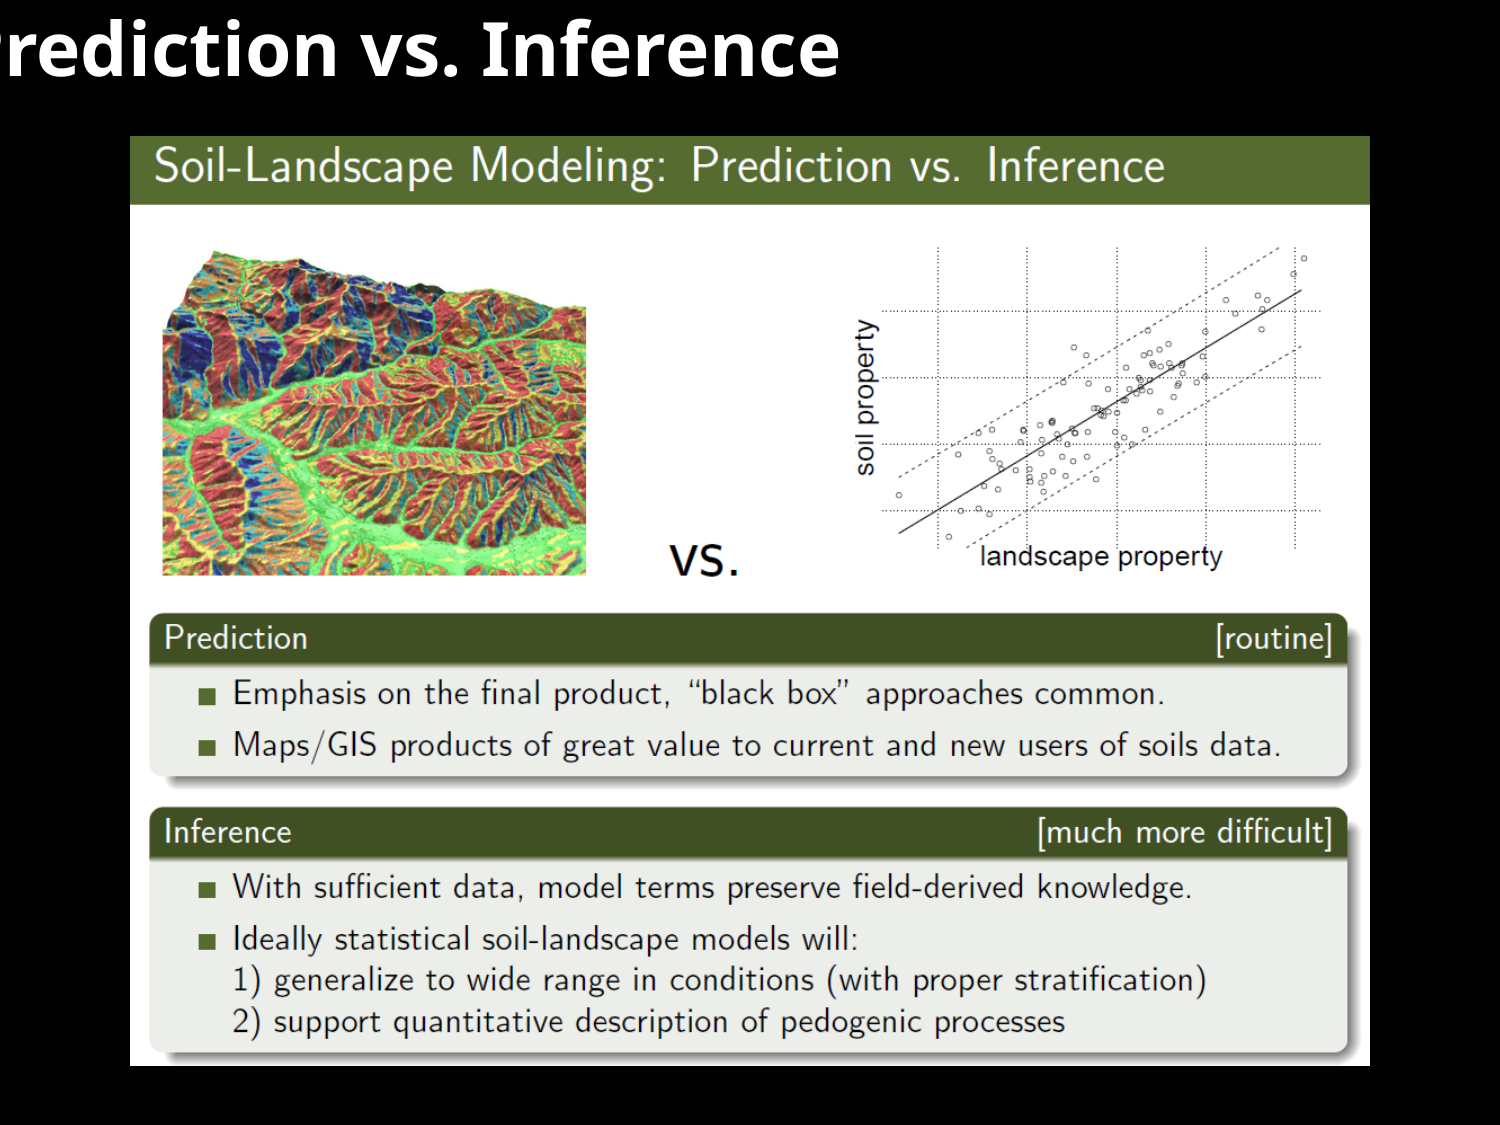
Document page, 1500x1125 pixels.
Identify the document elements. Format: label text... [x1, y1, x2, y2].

picture [130, 136, 1370, 1066]
text_box Prediction vs. Inference [0, 0, 857, 99]
